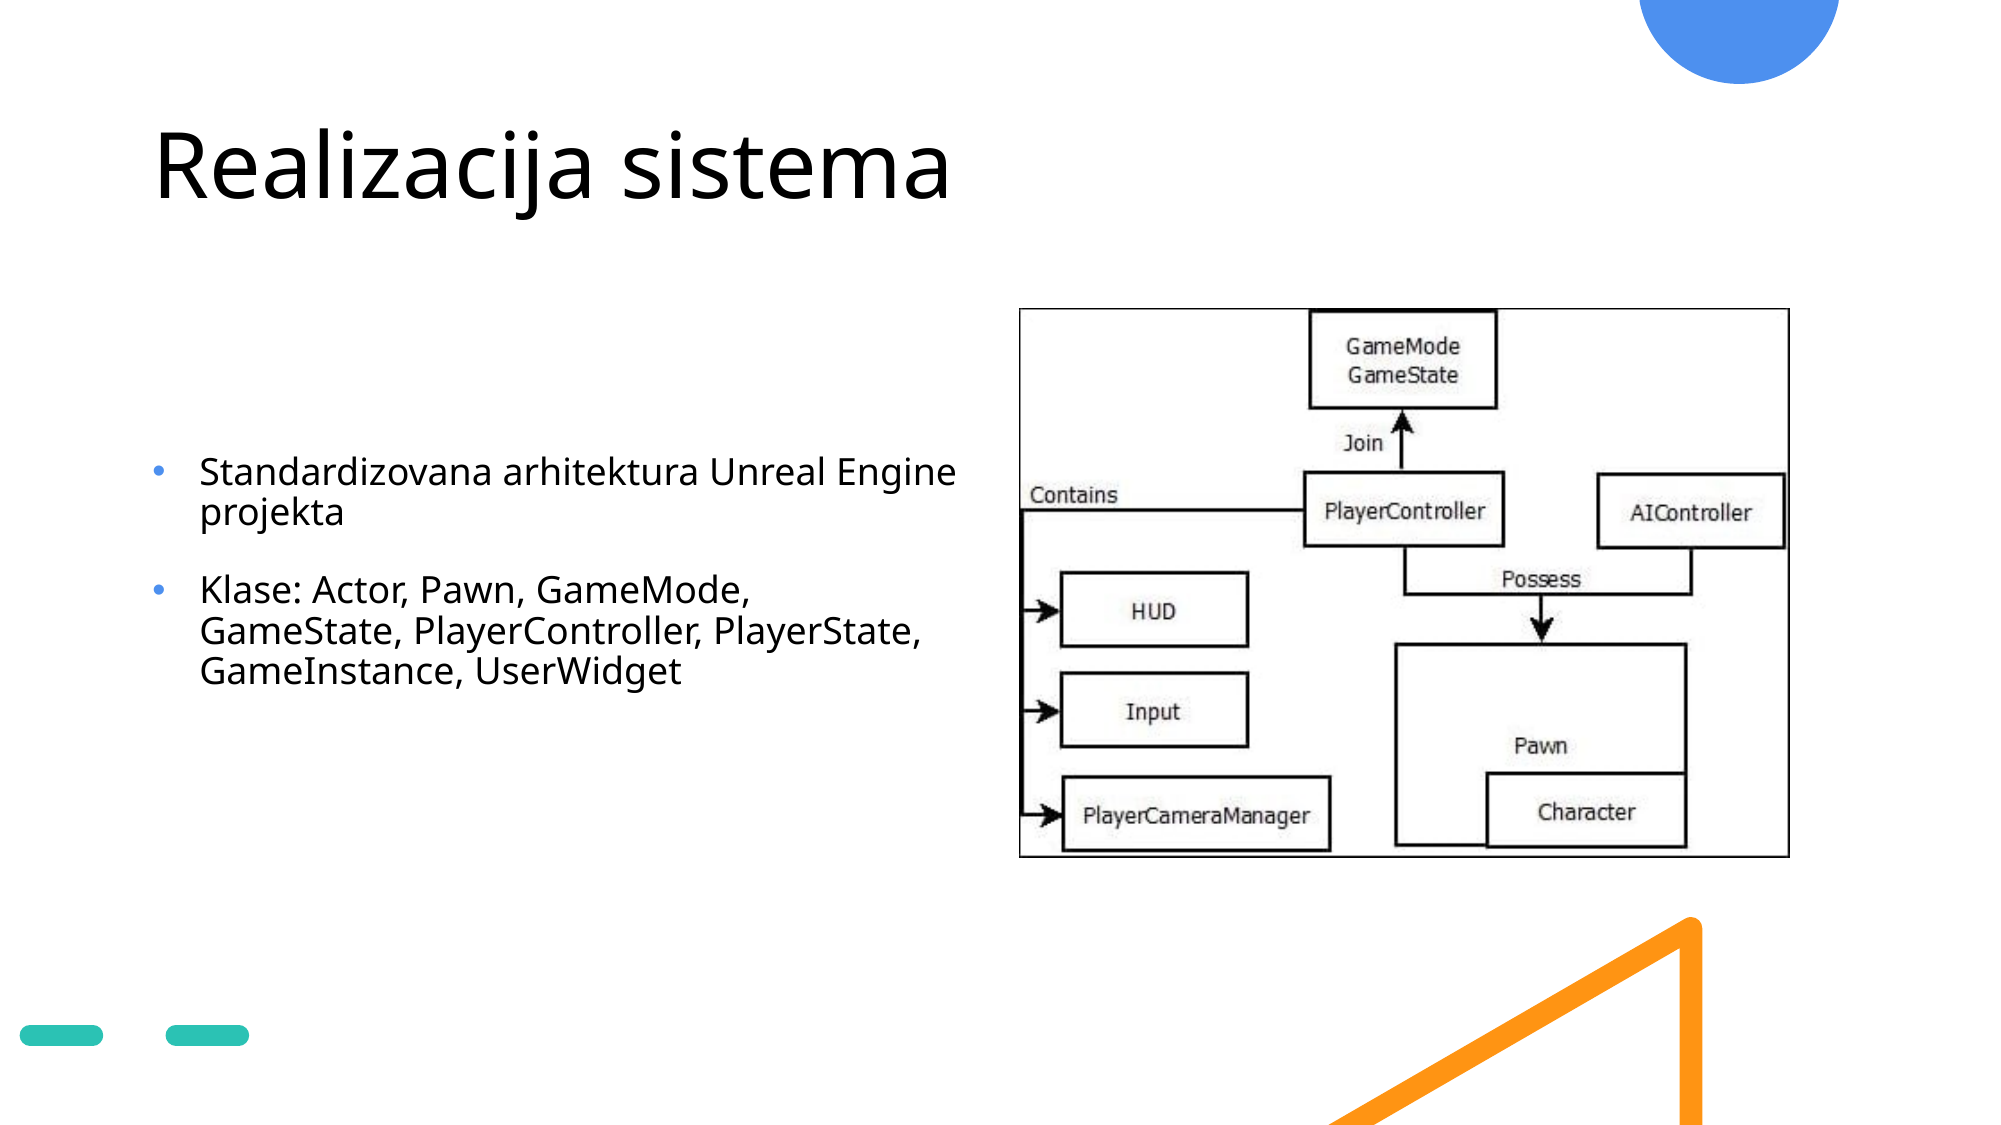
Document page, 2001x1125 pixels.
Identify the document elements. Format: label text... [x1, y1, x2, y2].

picture [1019, 308, 1791, 858]
list Standardizovana arhitektura Unreal Engine projekta Klase: Actor, Pawn, GameMode, GameState, PlayerController, PlayerState, GameInstance, UserWidget [137, 445, 981, 983]
title Realizacija sistema [137, 59, 1863, 278]
